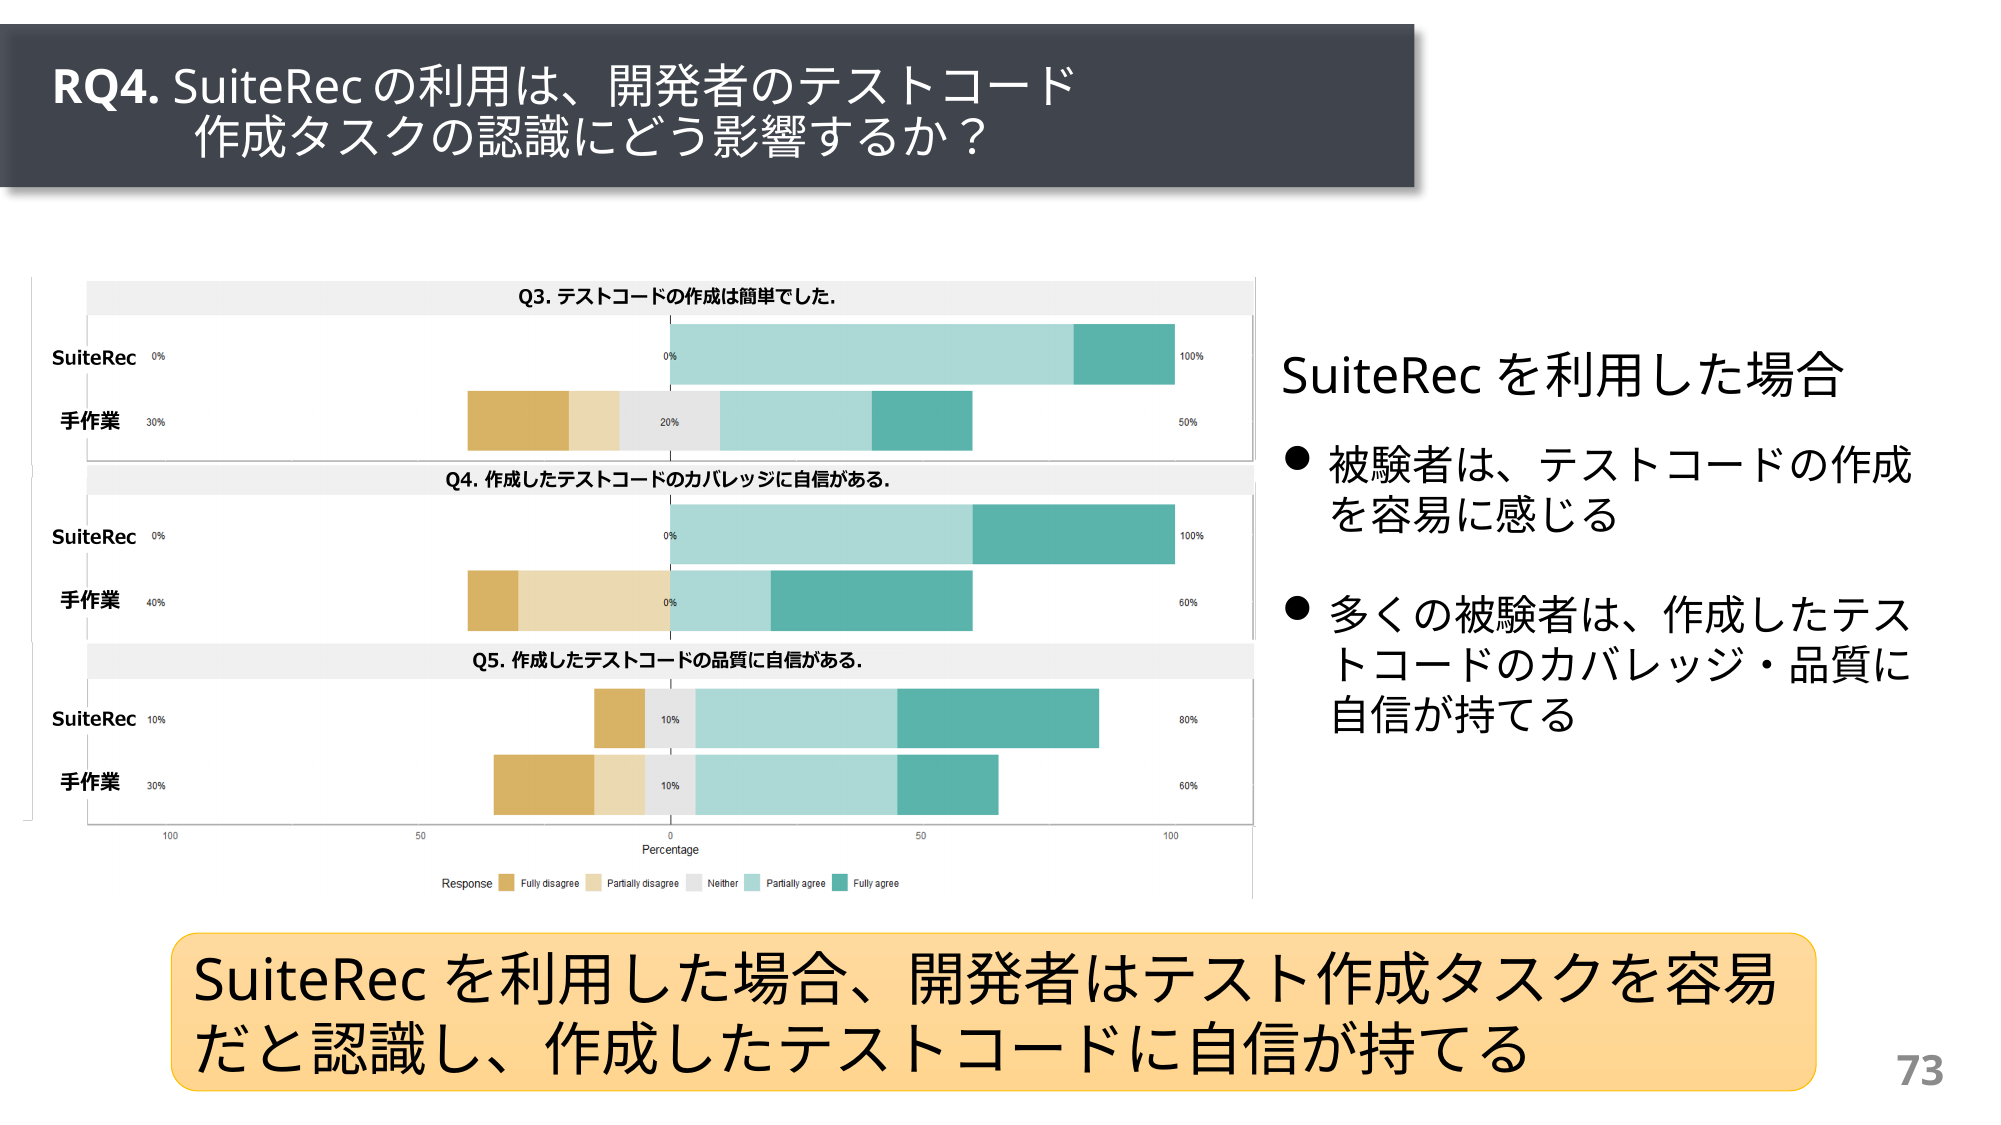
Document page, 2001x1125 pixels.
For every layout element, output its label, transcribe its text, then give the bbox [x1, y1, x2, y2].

picture [23, 277, 1256, 900]
title RQ4. SuiteRecの利用は、開発者のテストコード 作成タスクの認識にどう影響するか？ [36, 54, 1425, 174]
text_box SuiteRecを利用した場合、開発者はテスト作成タスクを容易だと認識し、作成したテストコードに自信が持てる [170, 932, 1817, 1092]
text_box SuiteRecを利用した場合 被験者は、テストコードの作成を容易に感じる 多くの被験者は、作成したテストコードのカバレッジ・品質に自信が持てる [1267, 336, 1936, 746]
